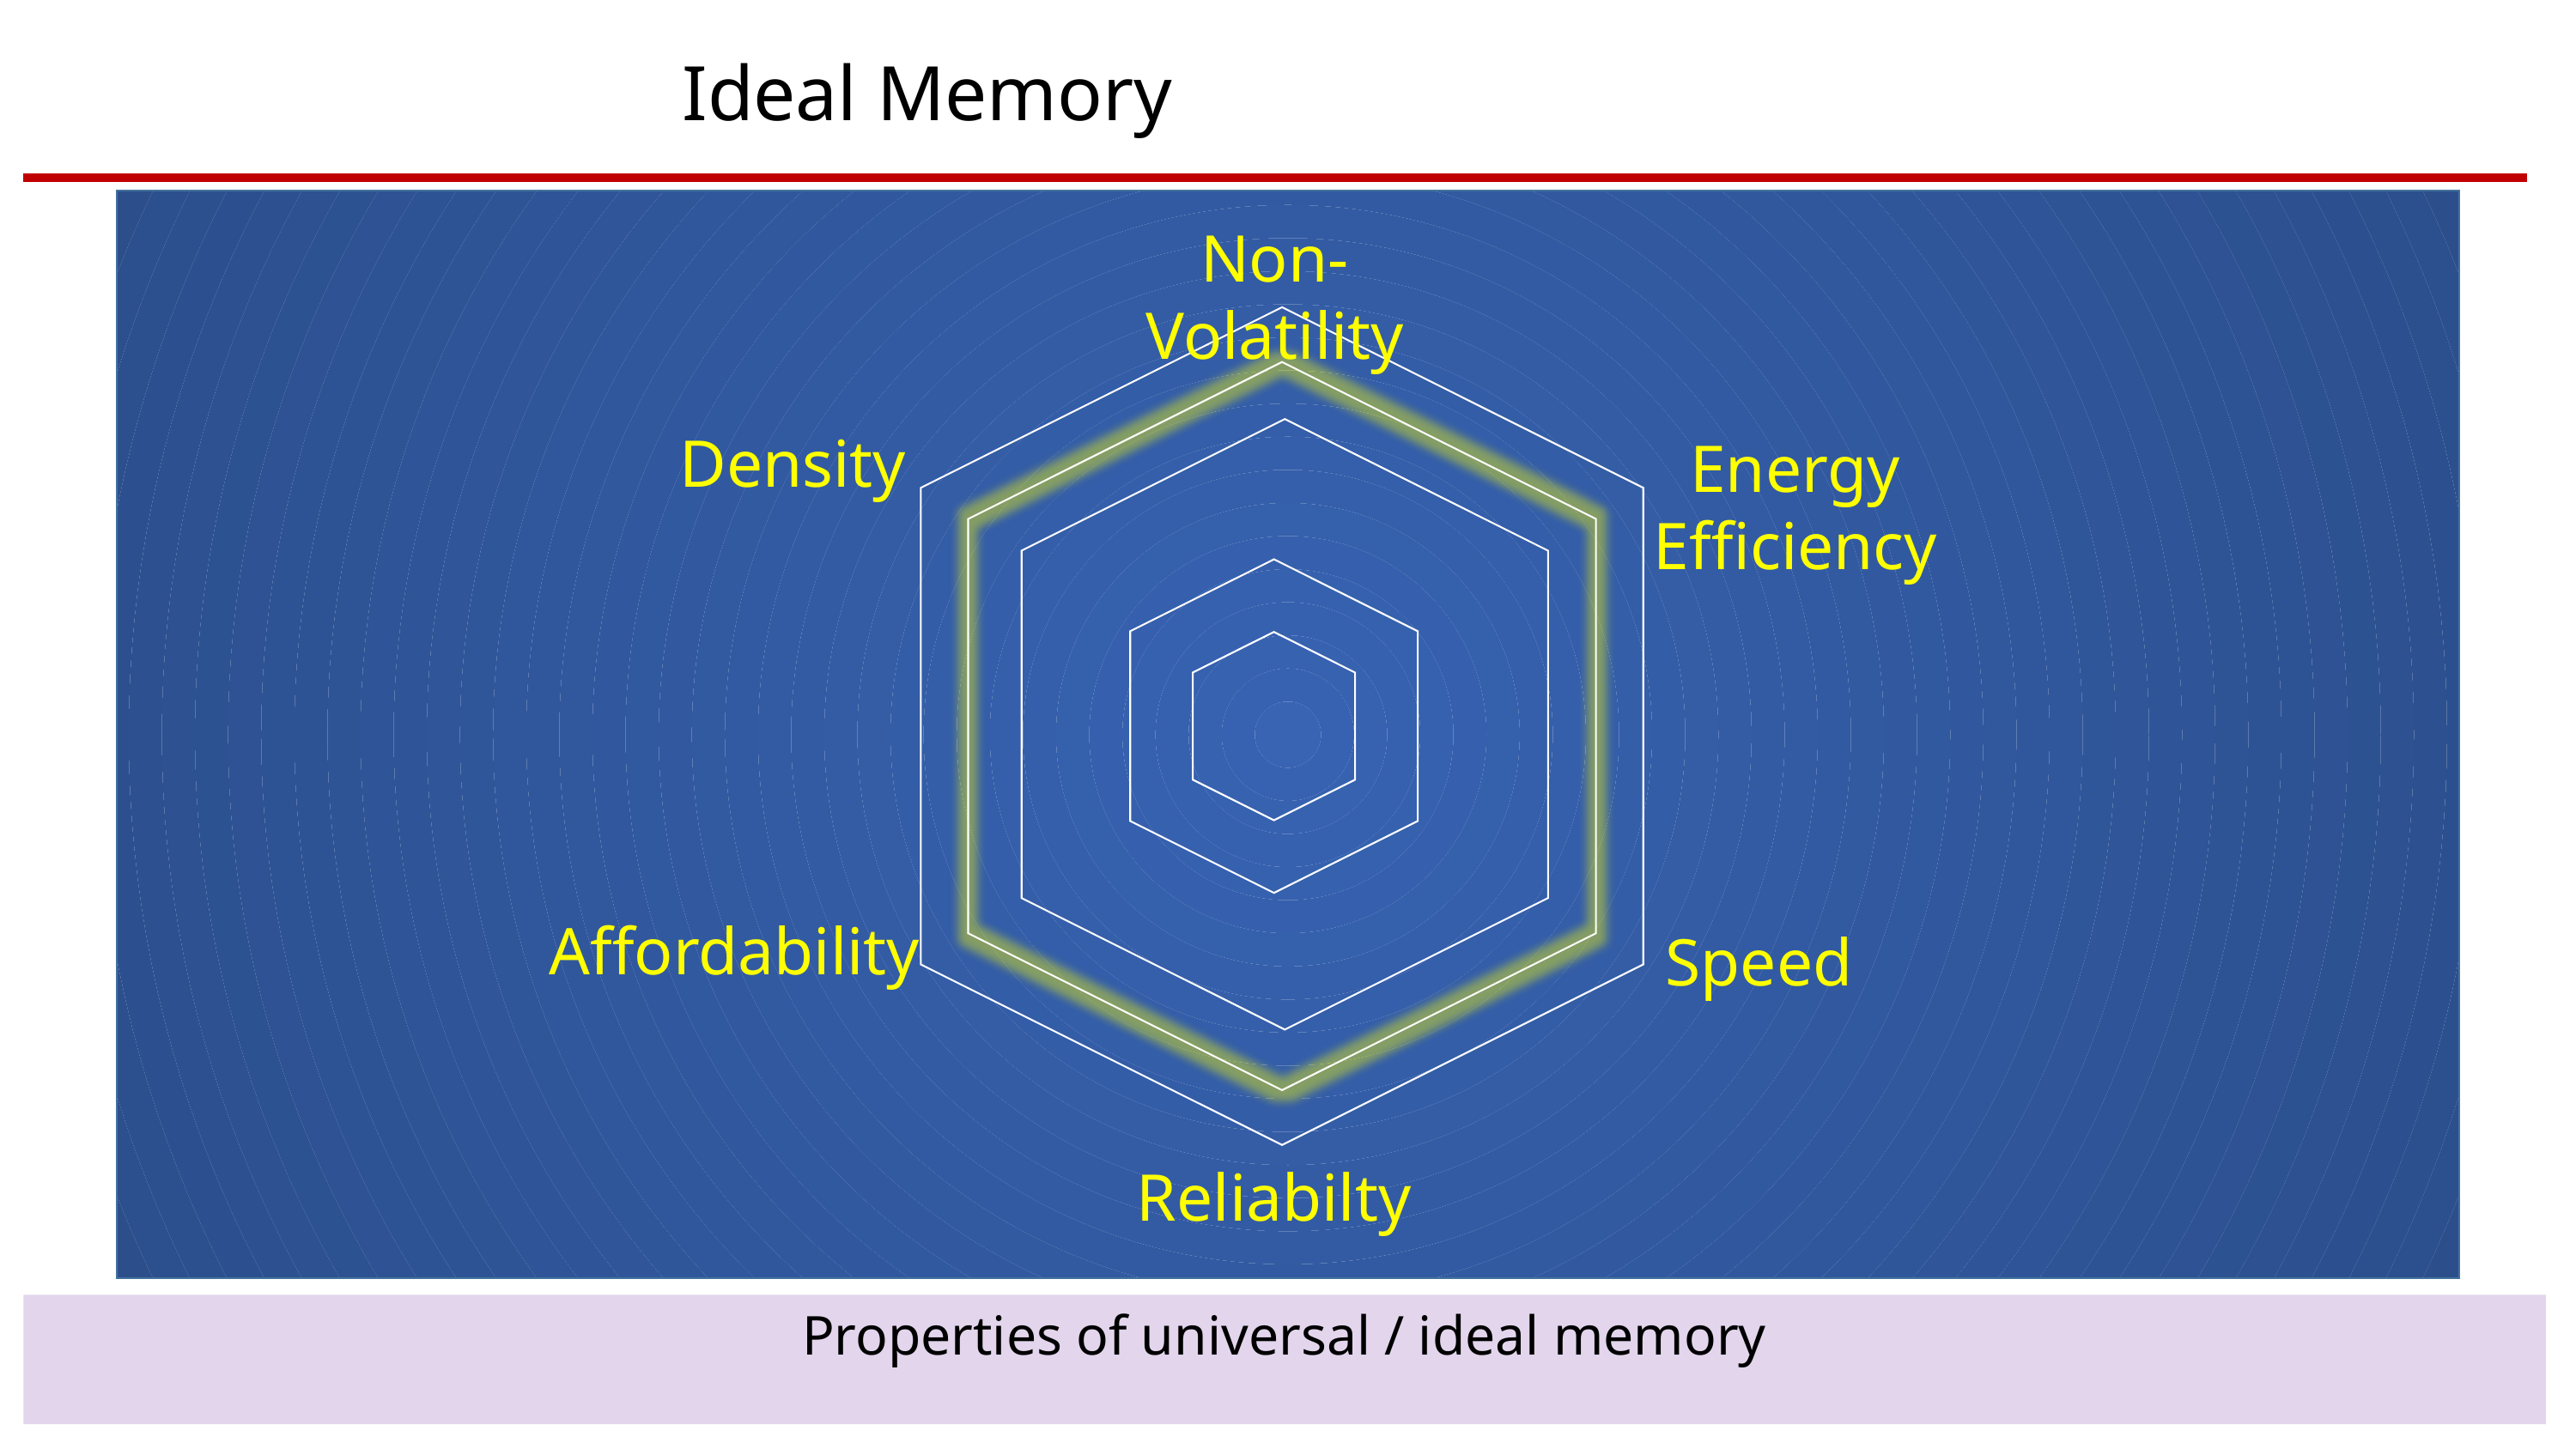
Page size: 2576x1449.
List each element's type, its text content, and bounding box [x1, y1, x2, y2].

text_box Non-Volatility [1060, 210, 1490, 306]
text_box [116, 190, 2460, 1279]
text_box Affordability [519, 904, 920, 994]
text_box Speed [1643, 914, 1974, 1005]
text_box Properties of universal / ideal memory [23, 1294, 2547, 1425]
text_box Energy Efficiency [1643, 421, 2010, 590]
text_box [920, 306, 1643, 1145]
text_box Density [578, 415, 920, 506]
text_box Reliabilty [1059, 1149, 1489, 1240]
text_box Ideal Memory [669, 49, 2528, 177]
